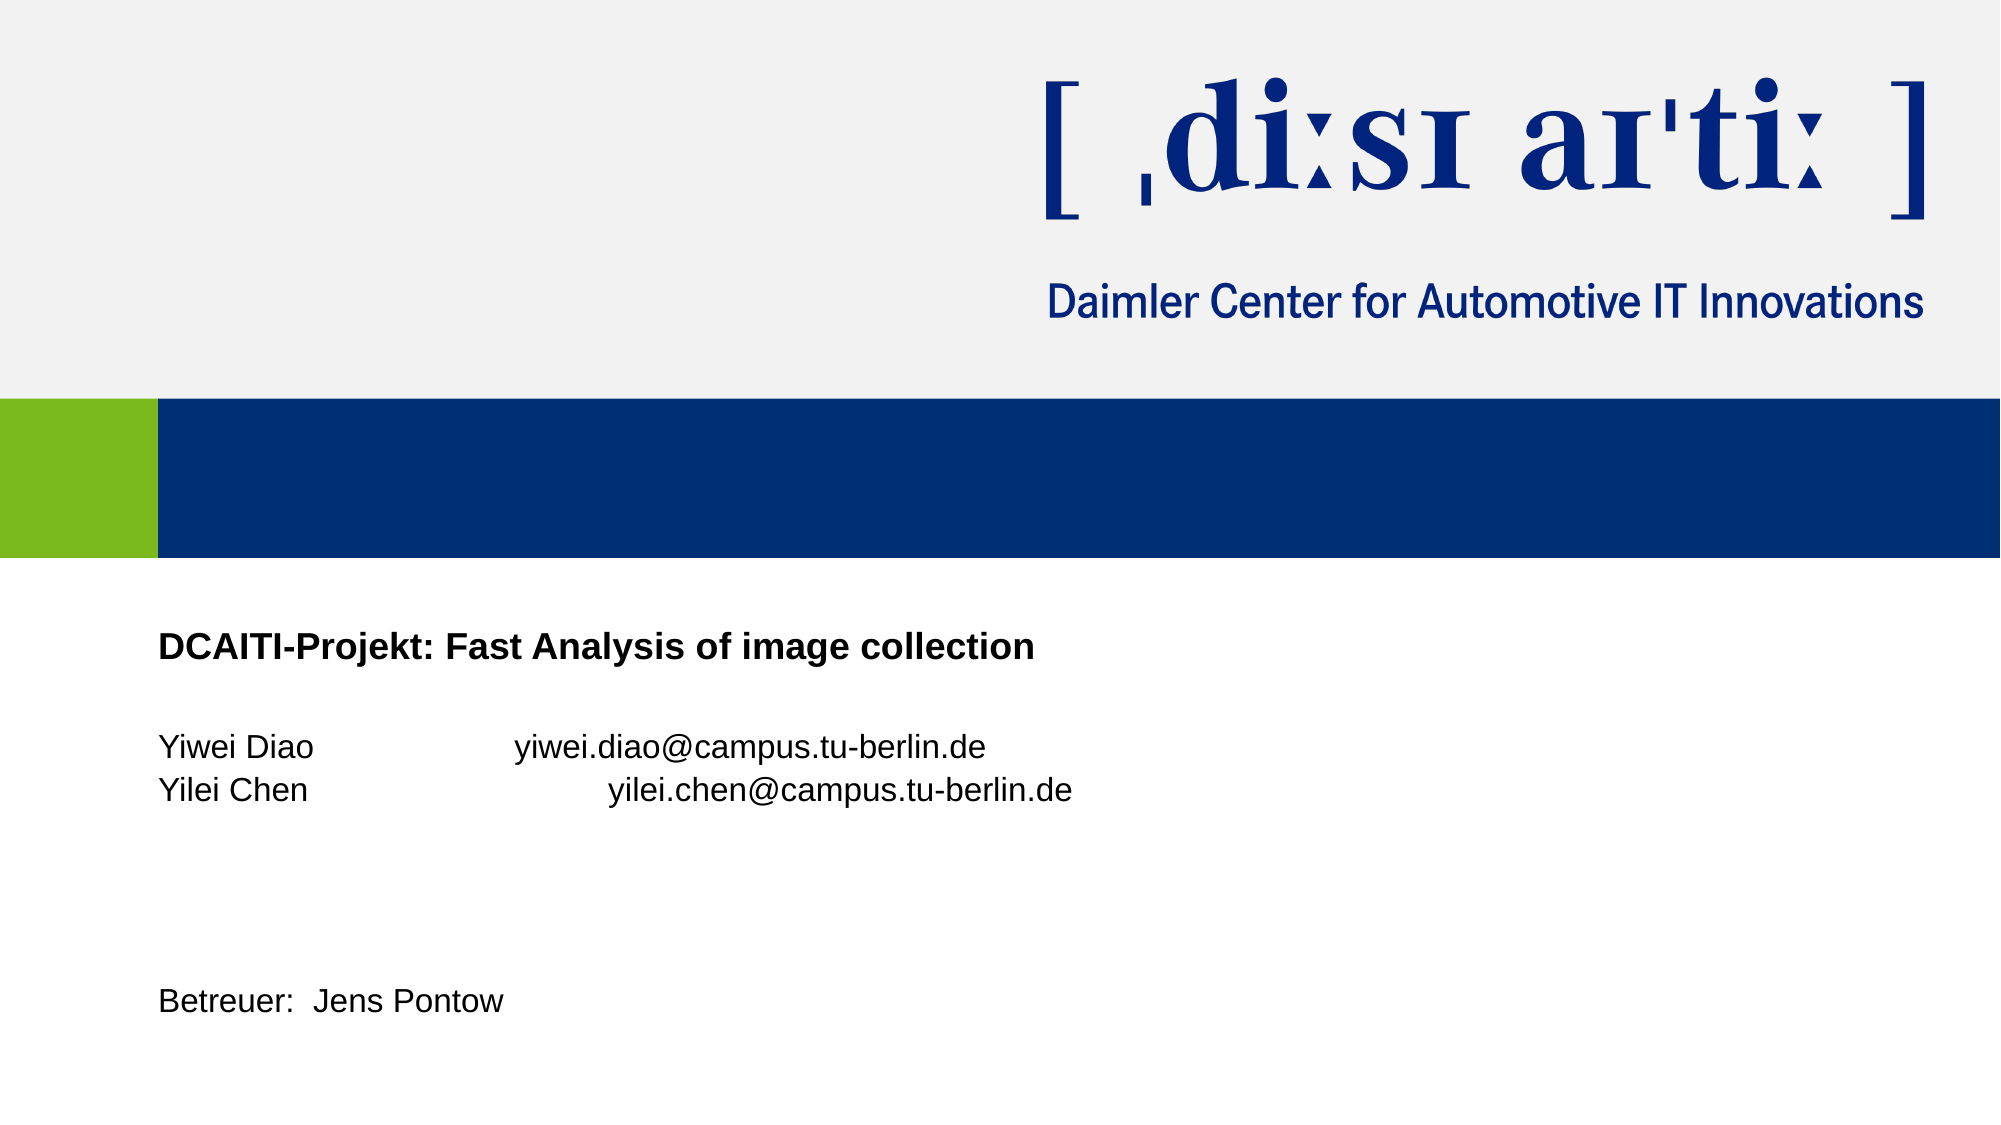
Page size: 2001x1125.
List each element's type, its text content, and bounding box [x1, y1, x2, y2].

picture [1025, 53, 1947, 347]
subtitle Yiwei Diao yiwei.diao@campus.tu-berlin.de Yilei Chen yilei.chen@campus.tu-berlin.de Betreuer: Jens Pontow [158, 686, 1841, 1125]
title DCAITI-Projekt: Fast Analysis of image collection [158, 610, 1841, 686]
